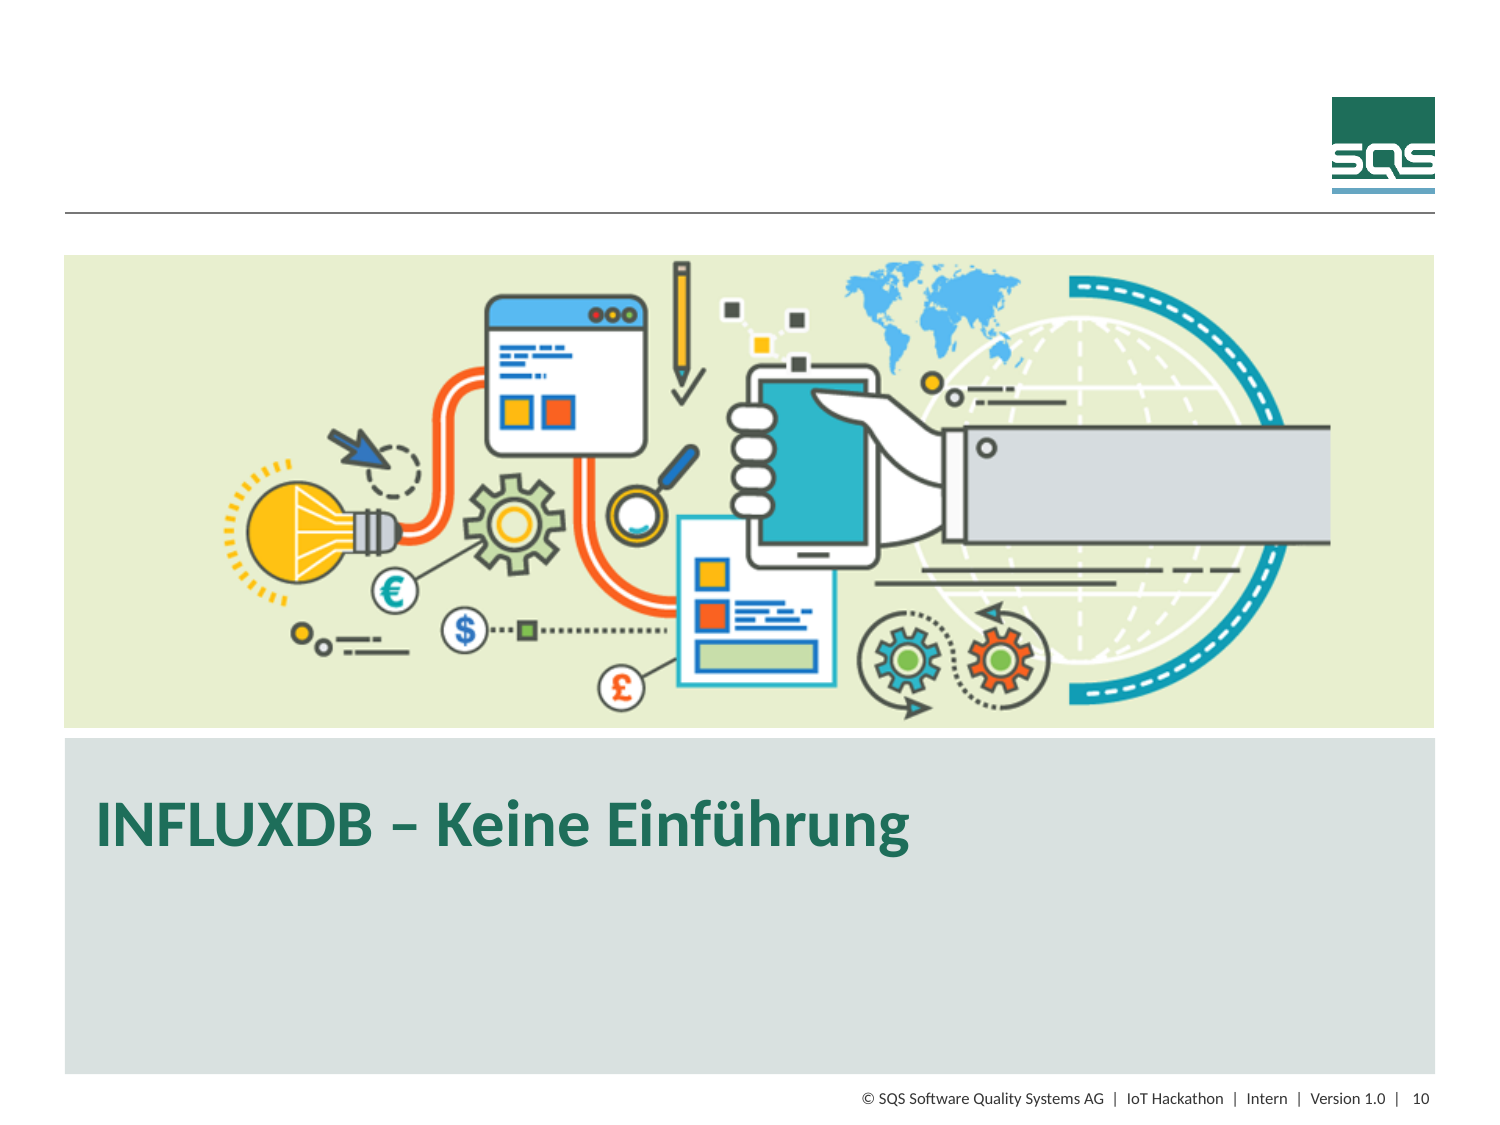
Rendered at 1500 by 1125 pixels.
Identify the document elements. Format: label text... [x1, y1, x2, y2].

picture [64, 255, 1434, 728]
title INFLUXDB – Keine Einführung [95, 754, 1405, 894]
footer © SQS Software Quality Systems AG | IoT Hackathon | Intern | Version 1.0 | [64, 1089, 1406, 1111]
slide_number 10 [1406, 1089, 1436, 1111]
picture [1332, 97, 1435, 194]
